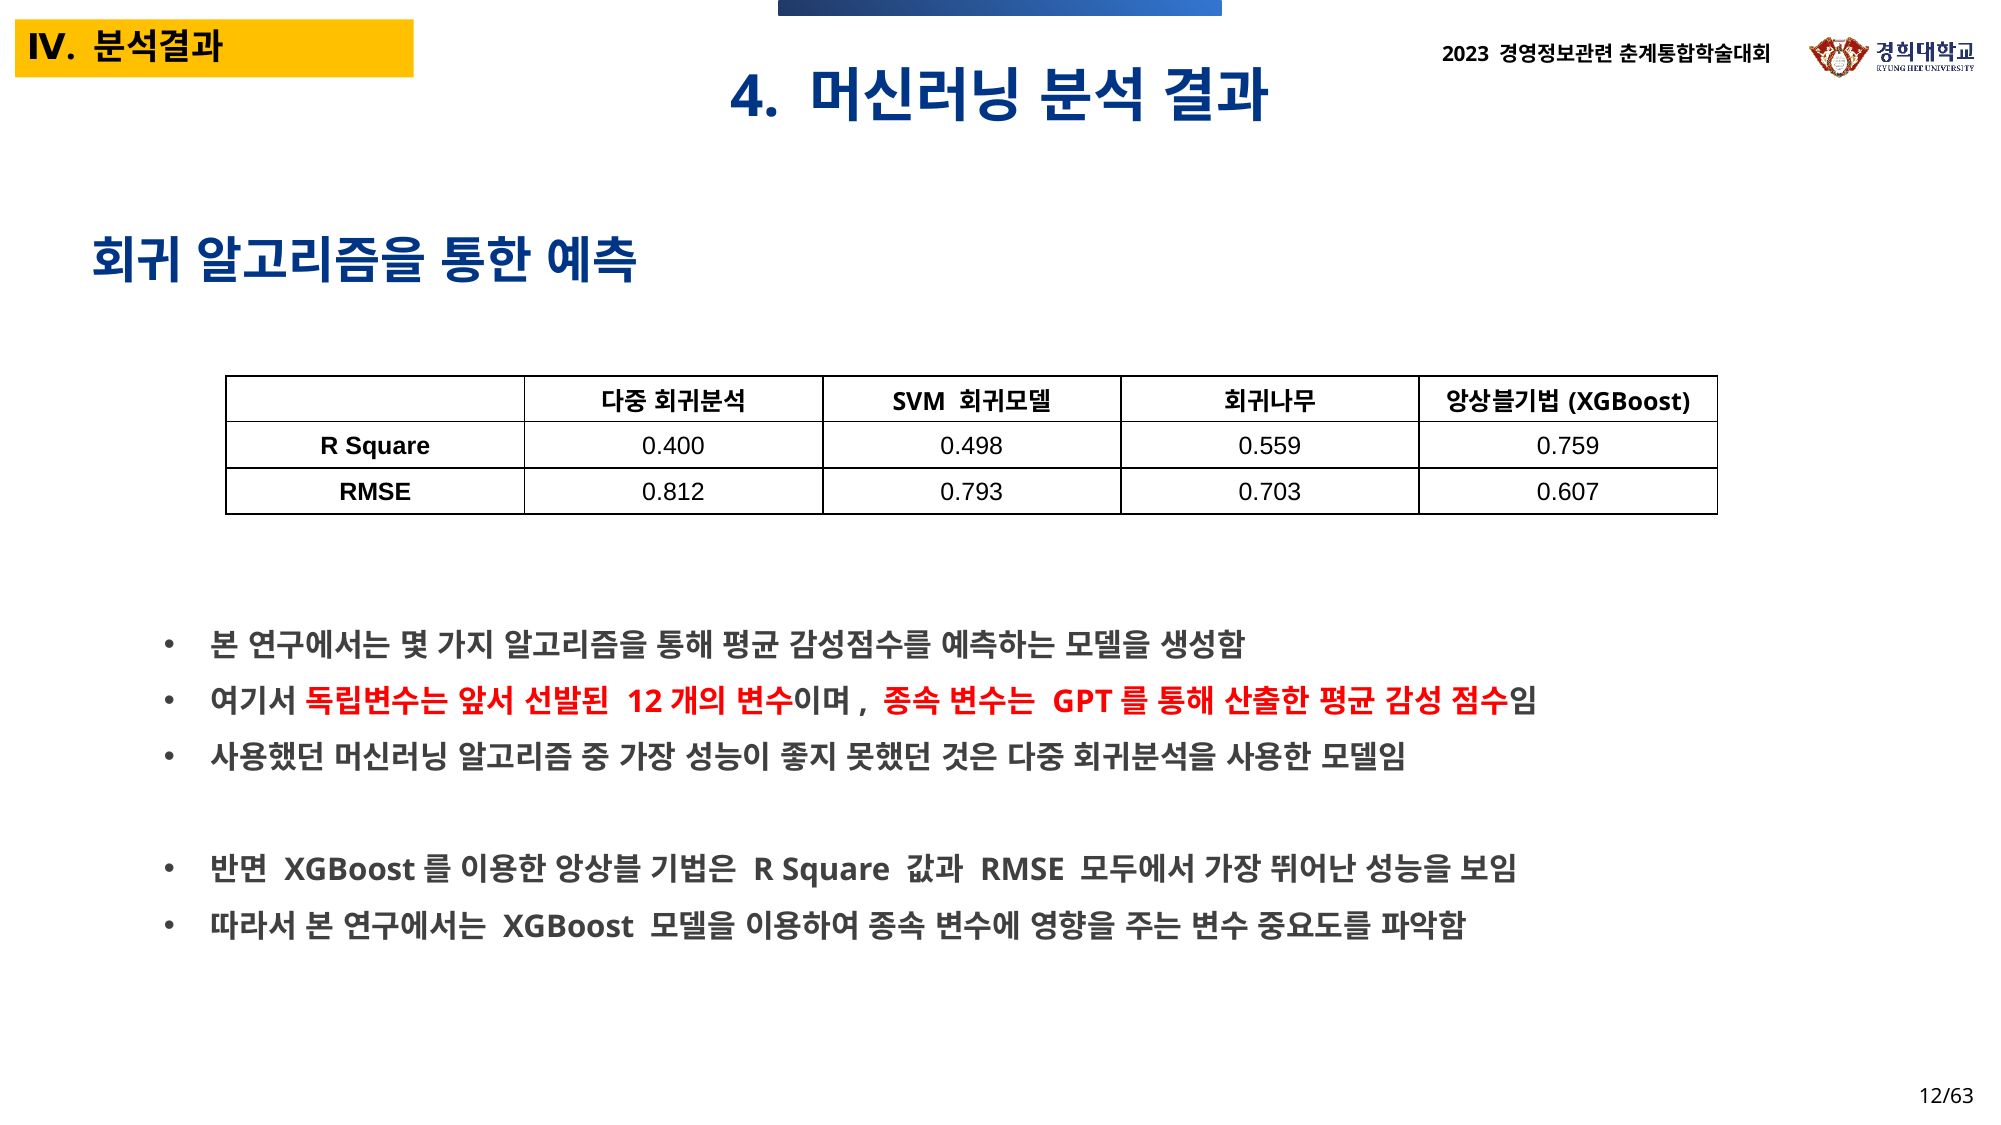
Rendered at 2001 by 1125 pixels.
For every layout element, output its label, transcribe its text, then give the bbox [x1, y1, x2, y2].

table_header 회귀나무 [1122, 377, 1418, 421]
text_box Ⅳ. 분석결과 [12, 16, 306, 74]
table_header [227, 377, 524, 421]
table_cell 0.498 [824, 422, 1120, 467]
table_cell 0.400 [525, 422, 822, 467]
table_cell 0.812 [525, 469, 822, 513]
table_header SVM 회귀모델 [824, 377, 1120, 421]
slide_number 12/63 [1538, 1058, 1989, 1119]
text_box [1407, 33, 1974, 78]
text_box [777, 0, 1223, 17]
table_header 앙상블기법(XGBoost) [1420, 377, 1717, 421]
text_box 4. 머신러닝 분석 결과 [540, 50, 1459, 136]
text_box [15, 19, 414, 78]
text_box 본 연구에서는 몇 가지 알고리즘을 통해 평균 감성점수를 예측하는 모델을 생성함 여기서 독립변수는 앞서 선발된 12개의 변수이며, 종속 변수는 GPT를 통해 산출한 평균 감성 점수임 사용했던 머신러닝 알고리즘 중 가장 성능이 좋지 못했던 것은 다중 회귀분석을 사용한 모델임 반면 XGBoost를 이용한 앙상블 기법은 R Square 값과 RMSE 모두에서 가장 뛰어난 성능을 보임 따라서 본 연구에서는 XGBoost 모델을 이용하여 종속 변수에 영향을 주는 변수 중요도를 파악함 [148, 598, 1989, 951]
table_header 다중 회귀분석 [525, 377, 822, 421]
table_cell 0.793 [824, 469, 1120, 513]
table_cell RMSE [227, 469, 524, 513]
table_cell 0.759 [1420, 422, 1717, 467]
table_cell R Square [227, 422, 524, 467]
table_cell 0.559 [1122, 422, 1418, 467]
text_box 회귀 알고리즘을 통한 예측 [76, 221, 1481, 297]
table_cell 0.703 [1122, 469, 1418, 513]
table_cell 0.607 [1420, 469, 1717, 513]
